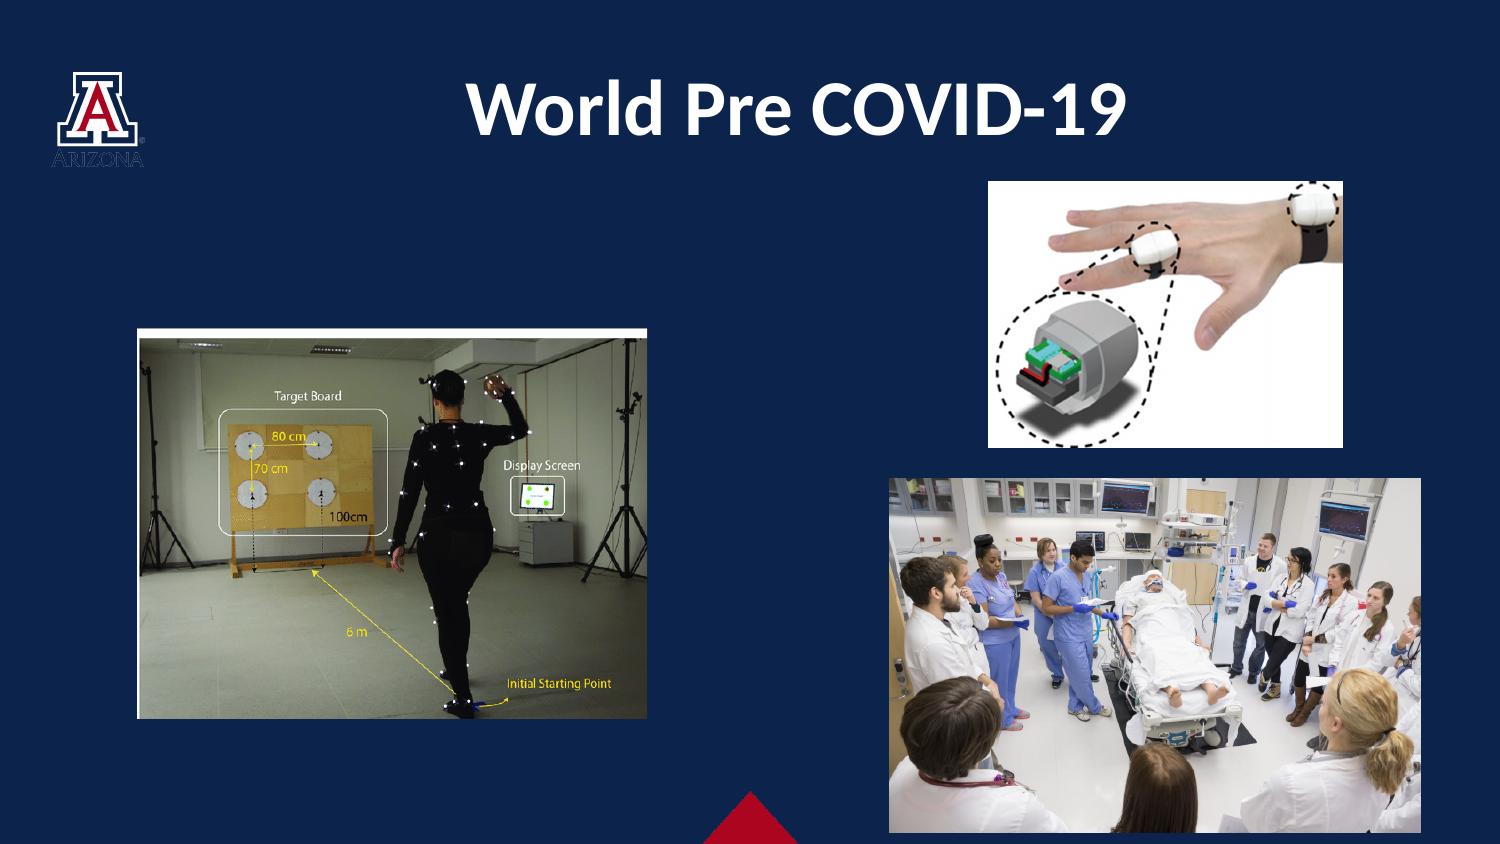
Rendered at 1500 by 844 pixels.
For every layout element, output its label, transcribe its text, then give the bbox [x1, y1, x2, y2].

picture [51, 72, 145, 167]
picture [987, 181, 1344, 449]
picture [702, 791, 798, 844]
picture [889, 478, 1422, 834]
title World Pre COVID-19 [144, 56, 1449, 151]
picture [136, 328, 648, 719]
